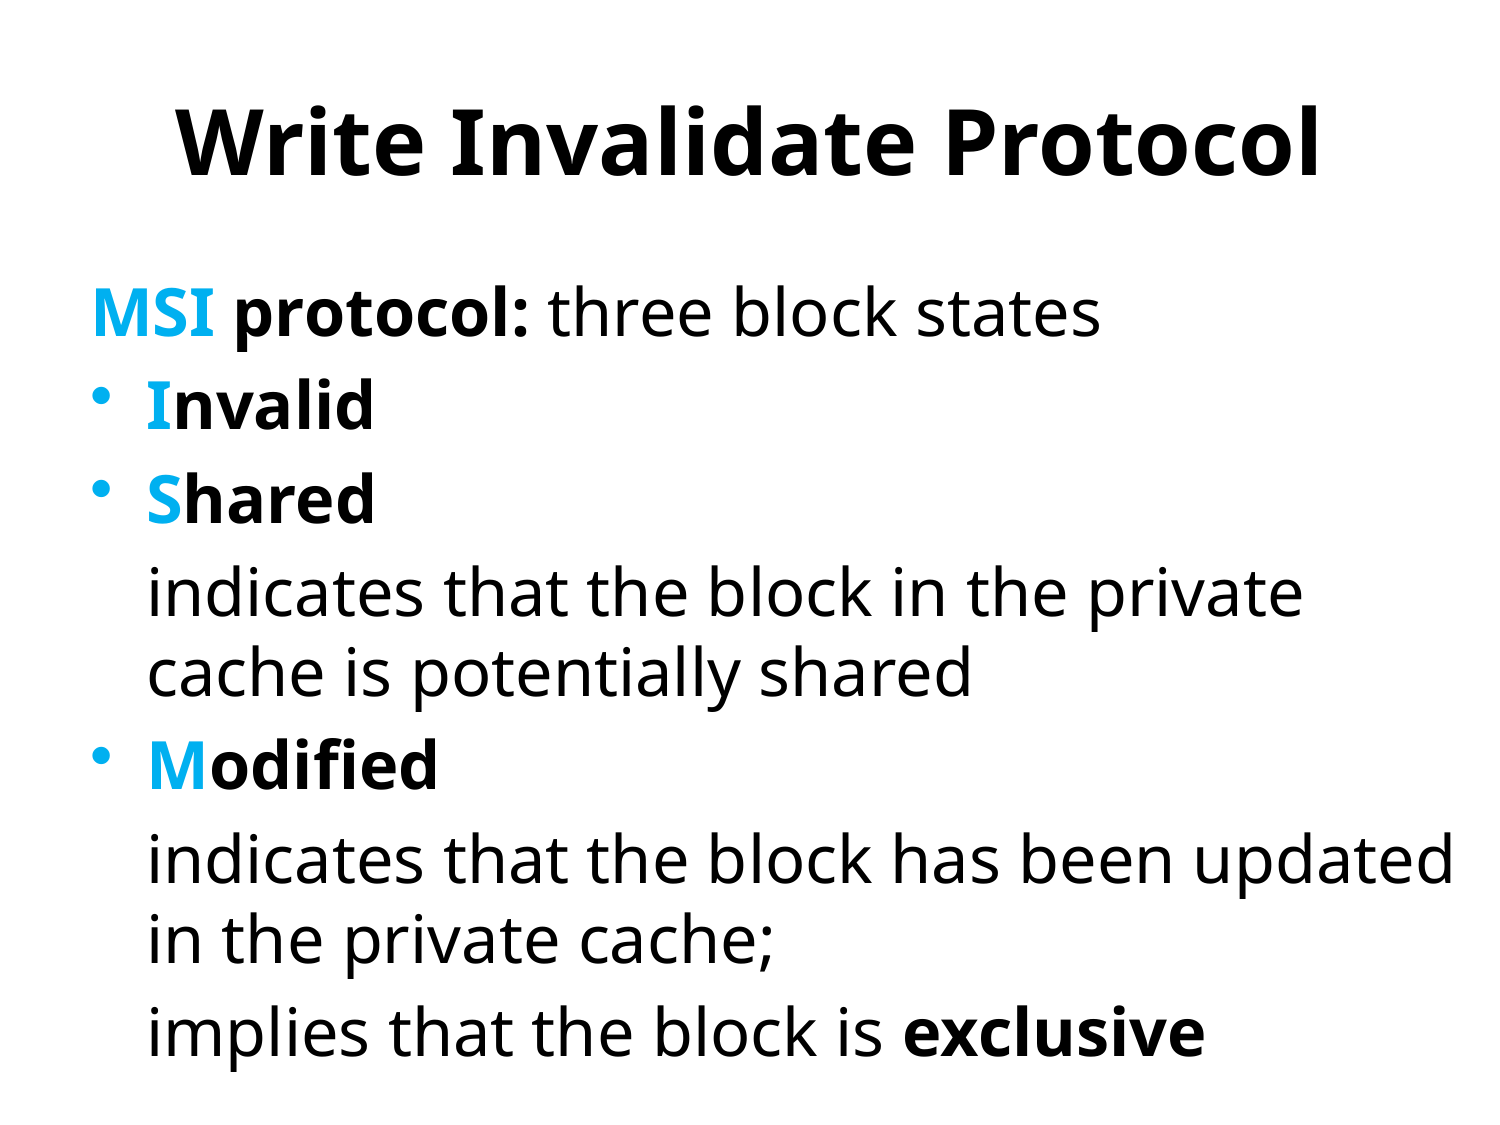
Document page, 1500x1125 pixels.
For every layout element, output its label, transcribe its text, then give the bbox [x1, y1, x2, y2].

list MSI protocol: three block states Invalid Shared indicates that the block in the private cache is potentially shared Modified indicates that the block has been updated in the private cache; implies that the block is exclusive [75, 262, 1500, 1125]
title Write Invalidate Protocol [0, 45, 1500, 233]
